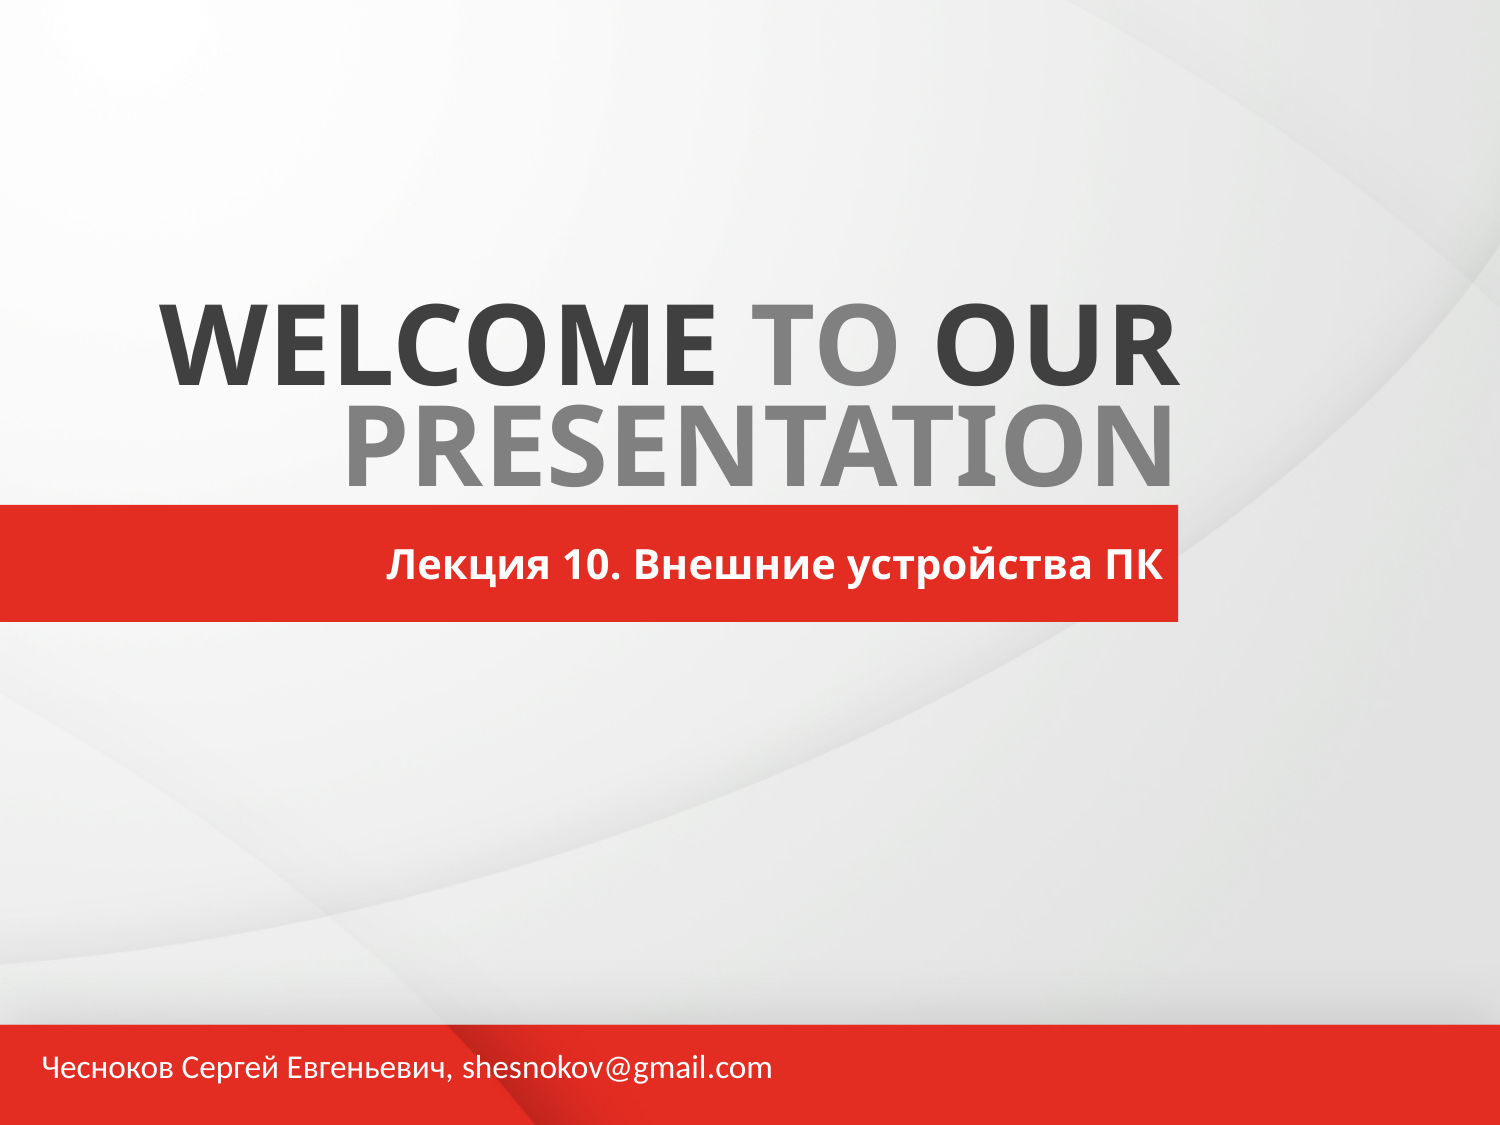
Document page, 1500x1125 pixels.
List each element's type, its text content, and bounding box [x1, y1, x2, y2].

text_box PRESENTATION [0, 366, 1196, 517]
text_box WELCOME TO OUR [0, 265, 1196, 366]
picture [0, 0, 1500, 1125]
subtitle Лекция 10. Внешние устройства ПК [0, 517, 1179, 622]
text_box Чесноков Сергей Евгеньевич, shesnokov@gmail.com [26, 1037, 789, 1093]
